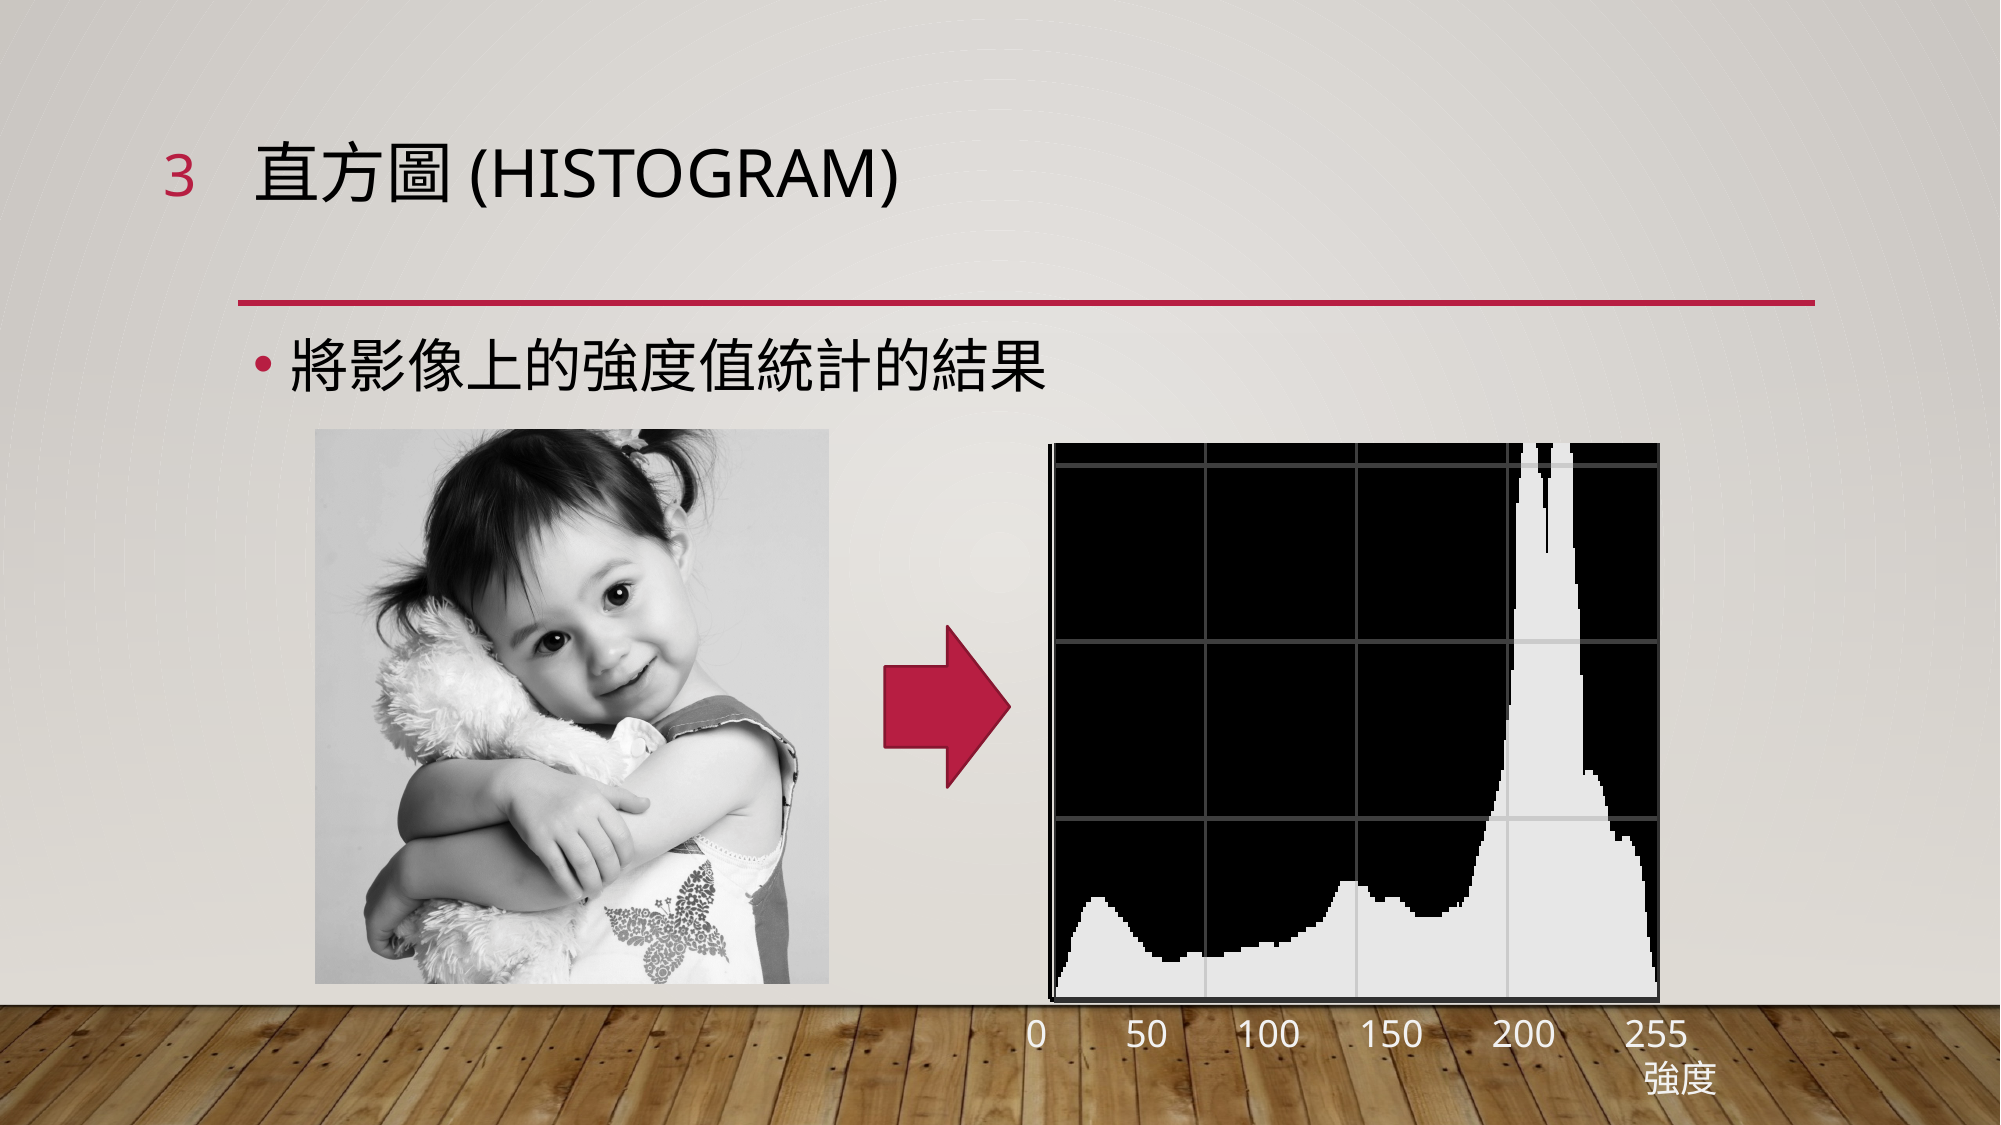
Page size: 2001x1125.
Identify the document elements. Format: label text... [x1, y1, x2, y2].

list 將影像上的強度值統計的結果 [238, 307, 1814, 874]
picture [314, 429, 829, 984]
slide_number 3 [78, 131, 212, 214]
text_box [883, 624, 1011, 789]
title 直方圖(Histogram) [238, 131, 1814, 305]
picture [0, 1005, 2000, 1125]
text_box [1015, 443, 1730, 1110]
picture [1054, 443, 1660, 1003]
